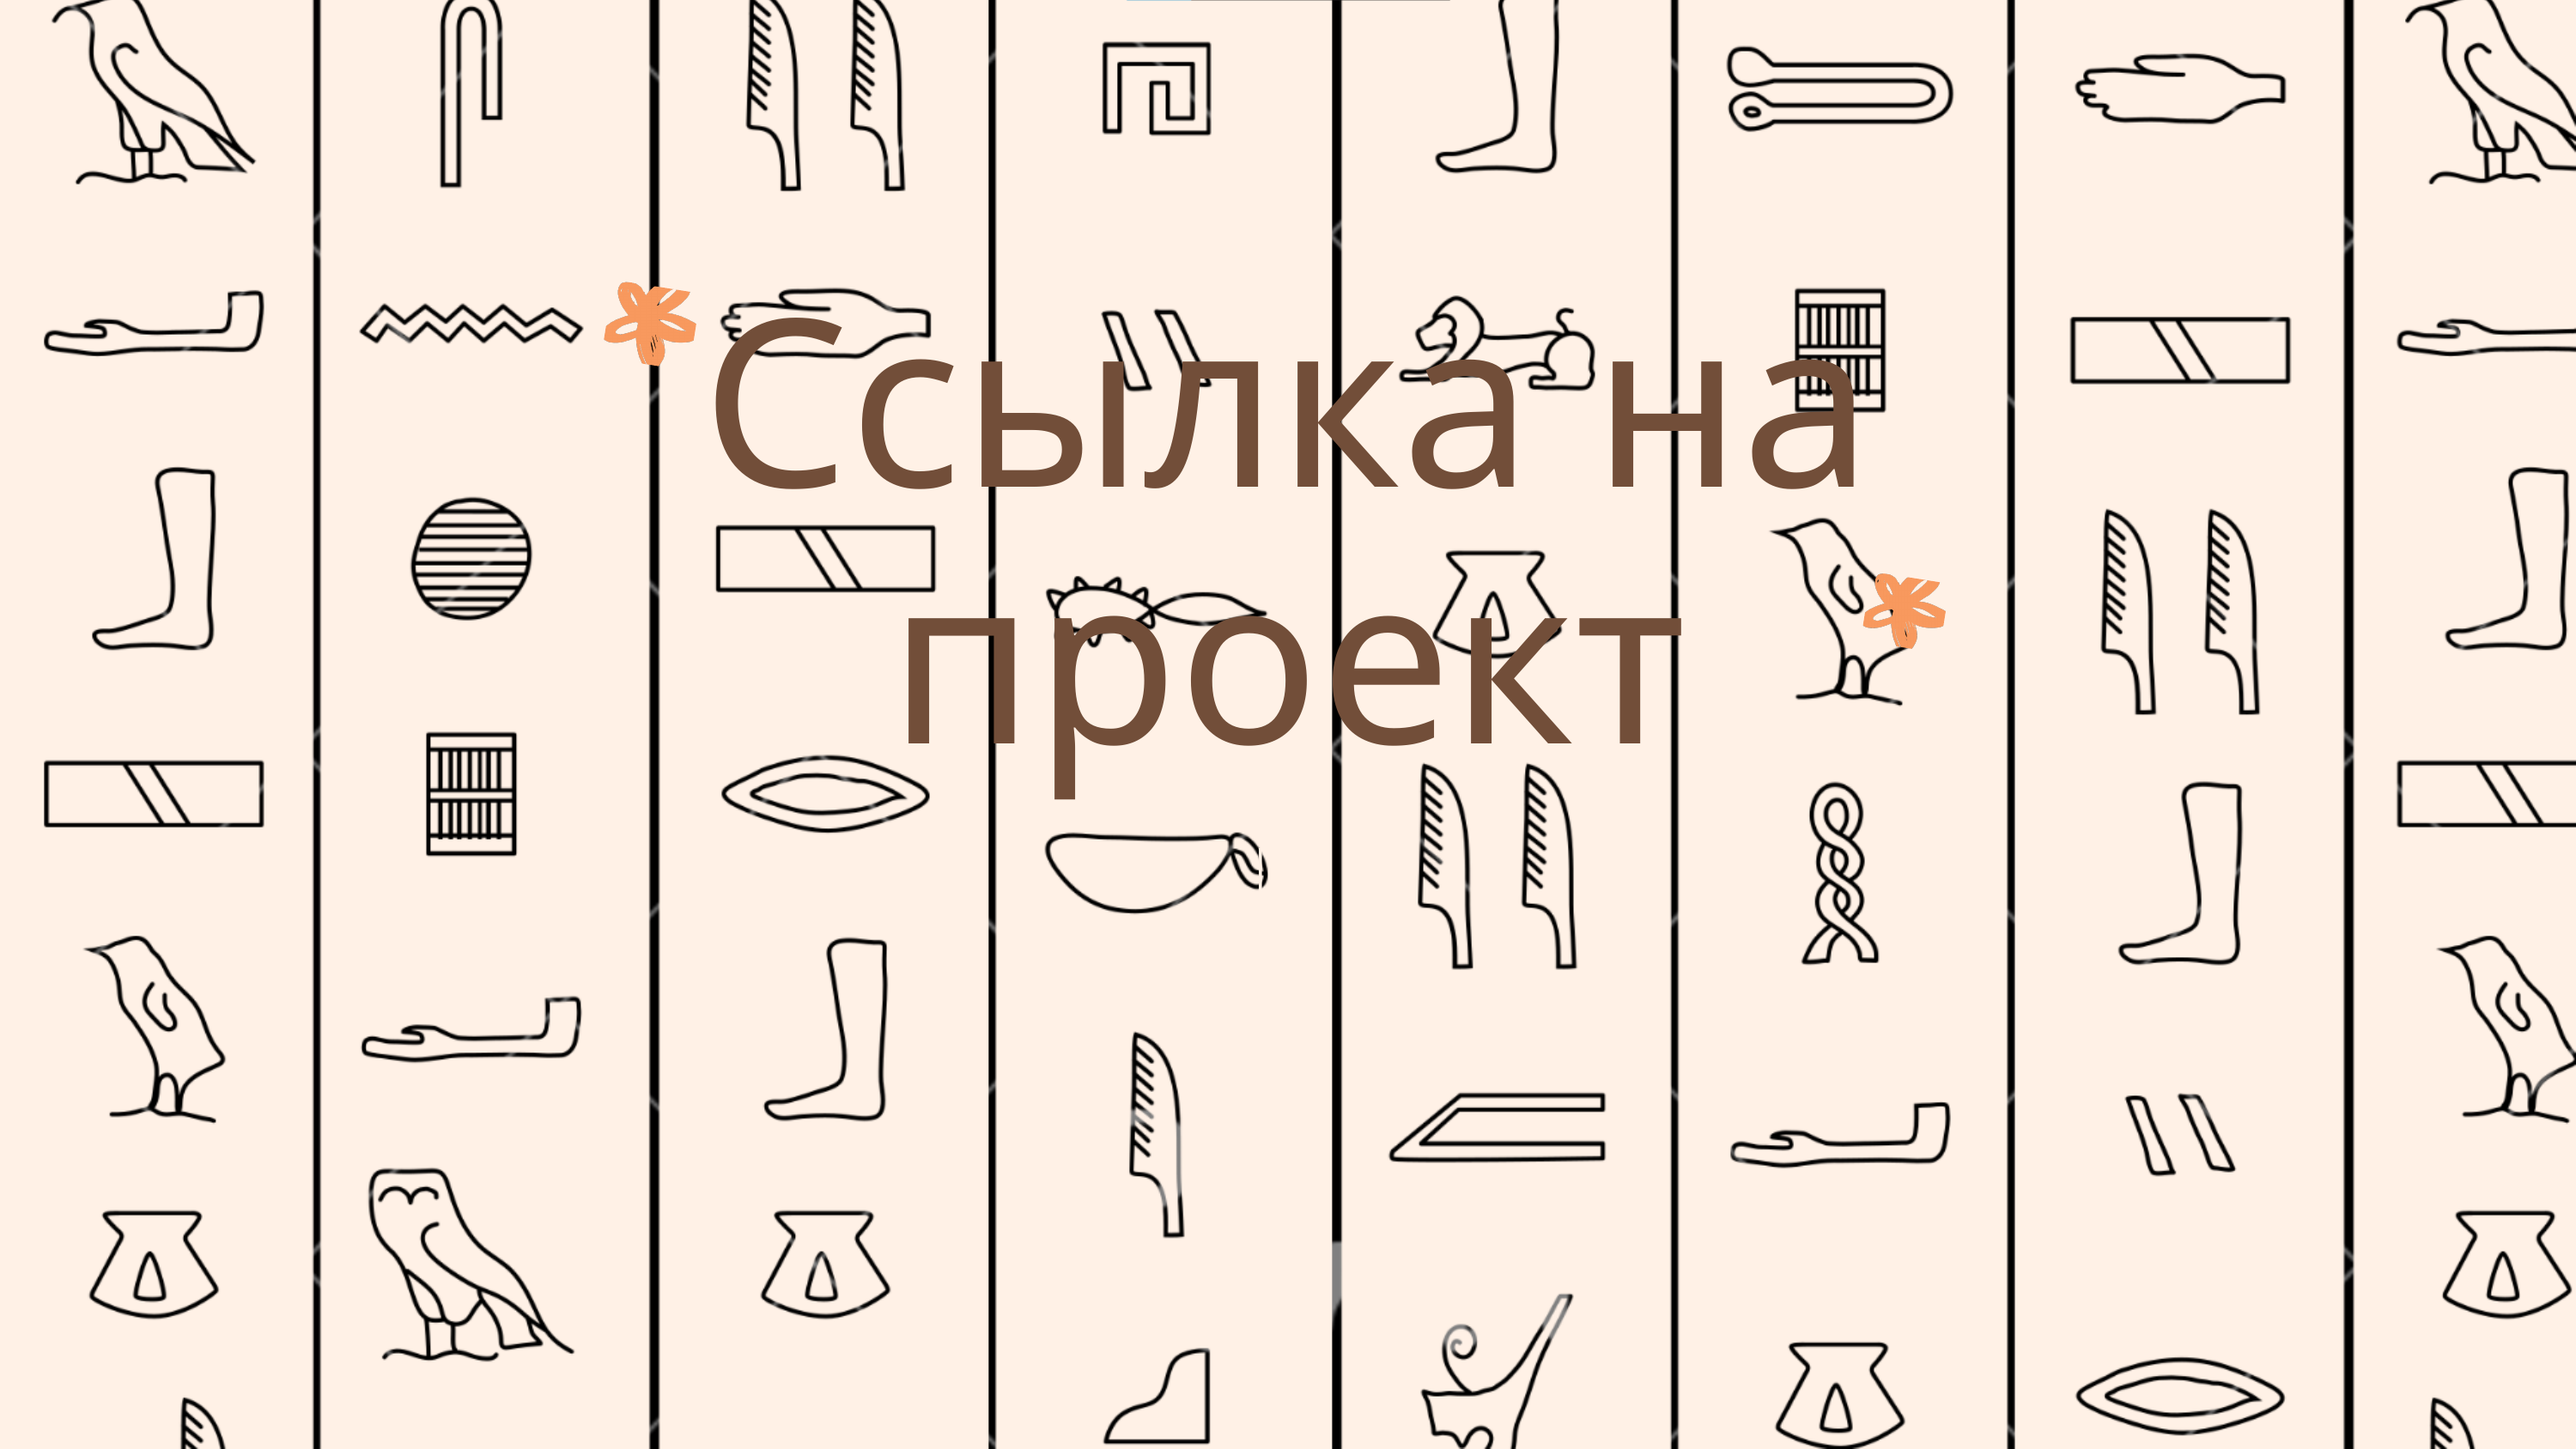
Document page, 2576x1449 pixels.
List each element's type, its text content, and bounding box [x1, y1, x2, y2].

text_box Ссылка на проект [454, 276, 2122, 791]
text_box [601, 279, 702, 372]
text_box [0, 0, 2576, 1449]
text_box [1860, 571, 1950, 653]
text_box 🐪 [1060, 832, 1516, 958]
